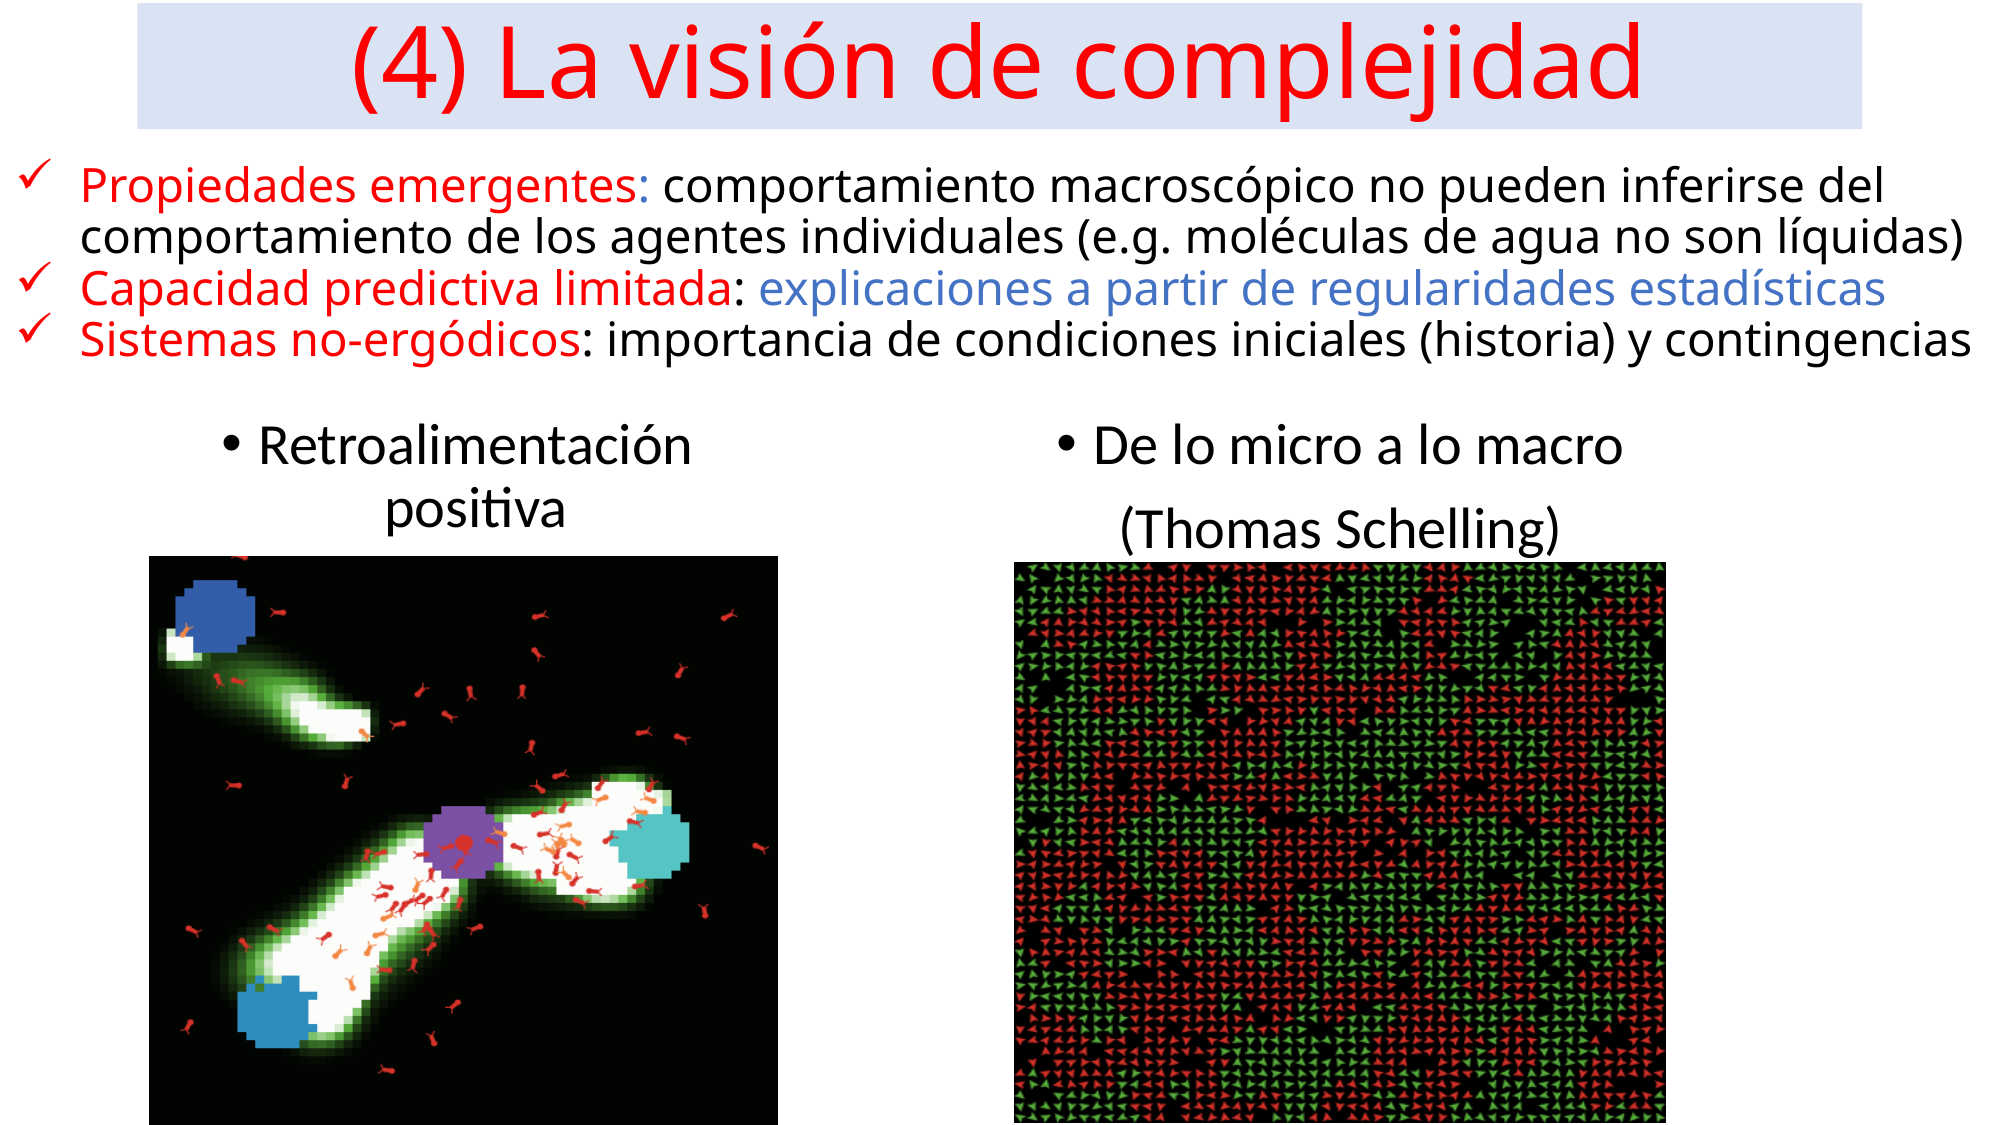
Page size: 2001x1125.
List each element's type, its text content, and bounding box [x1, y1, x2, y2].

picture [149, 556, 778, 1125]
list De lo micro a lo macro (Thomas Schelling) [1014, 406, 1666, 562]
text_box Propiedades emergentes: comportamiento macroscópico no pueden inferirse del comportamiento de los agentes individuales (e.g. moléculas de agua no son líquidas) Capacidad predictiva limitada: explicaciones a partir de regularidades estadísticas Sistemas no-ergódicos: importancia de condiciones iniciales (historia) y contingencias [0, 129, 2000, 399]
title (4) La visión de complejidad [137, 3, 1863, 129]
list Retroalimentación positiva [137, 406, 778, 1014]
picture [1014, 562, 1666, 1123]
